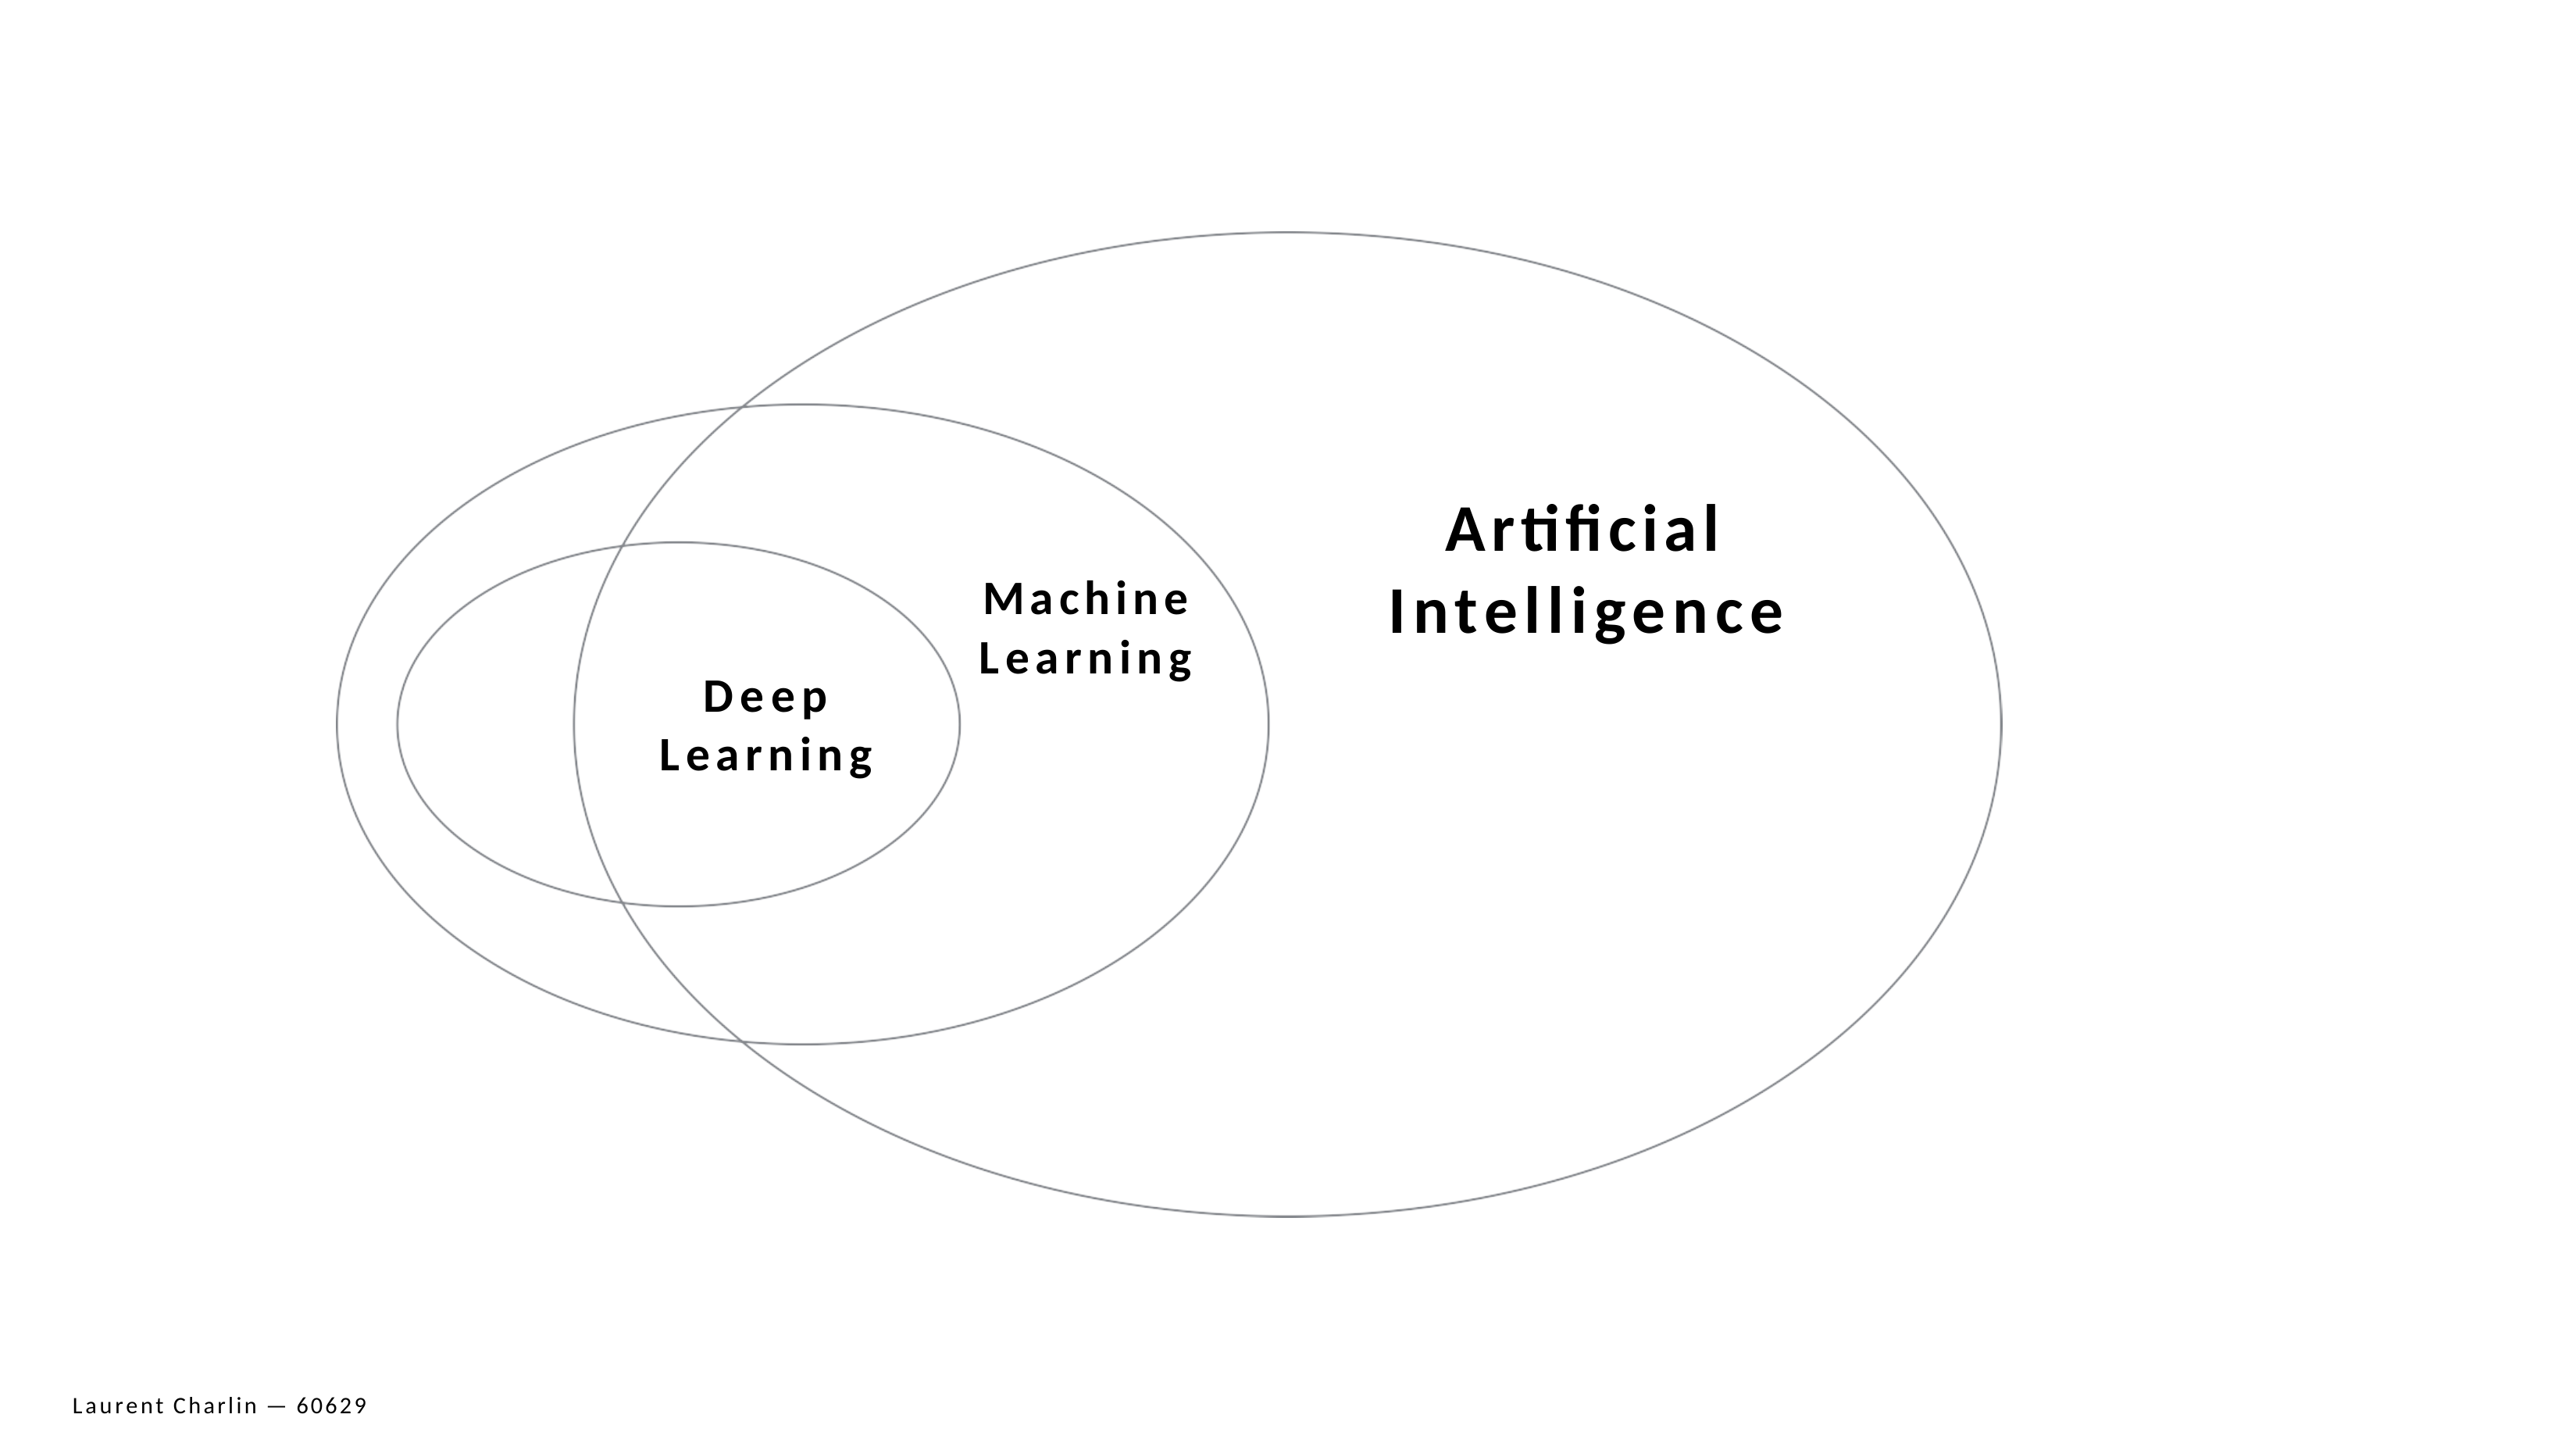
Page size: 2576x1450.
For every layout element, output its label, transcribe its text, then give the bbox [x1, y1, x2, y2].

picture [336, 231, 2003, 1218]
footer Laurent Charlin — 60629 [69, 1388, 375, 1450]
